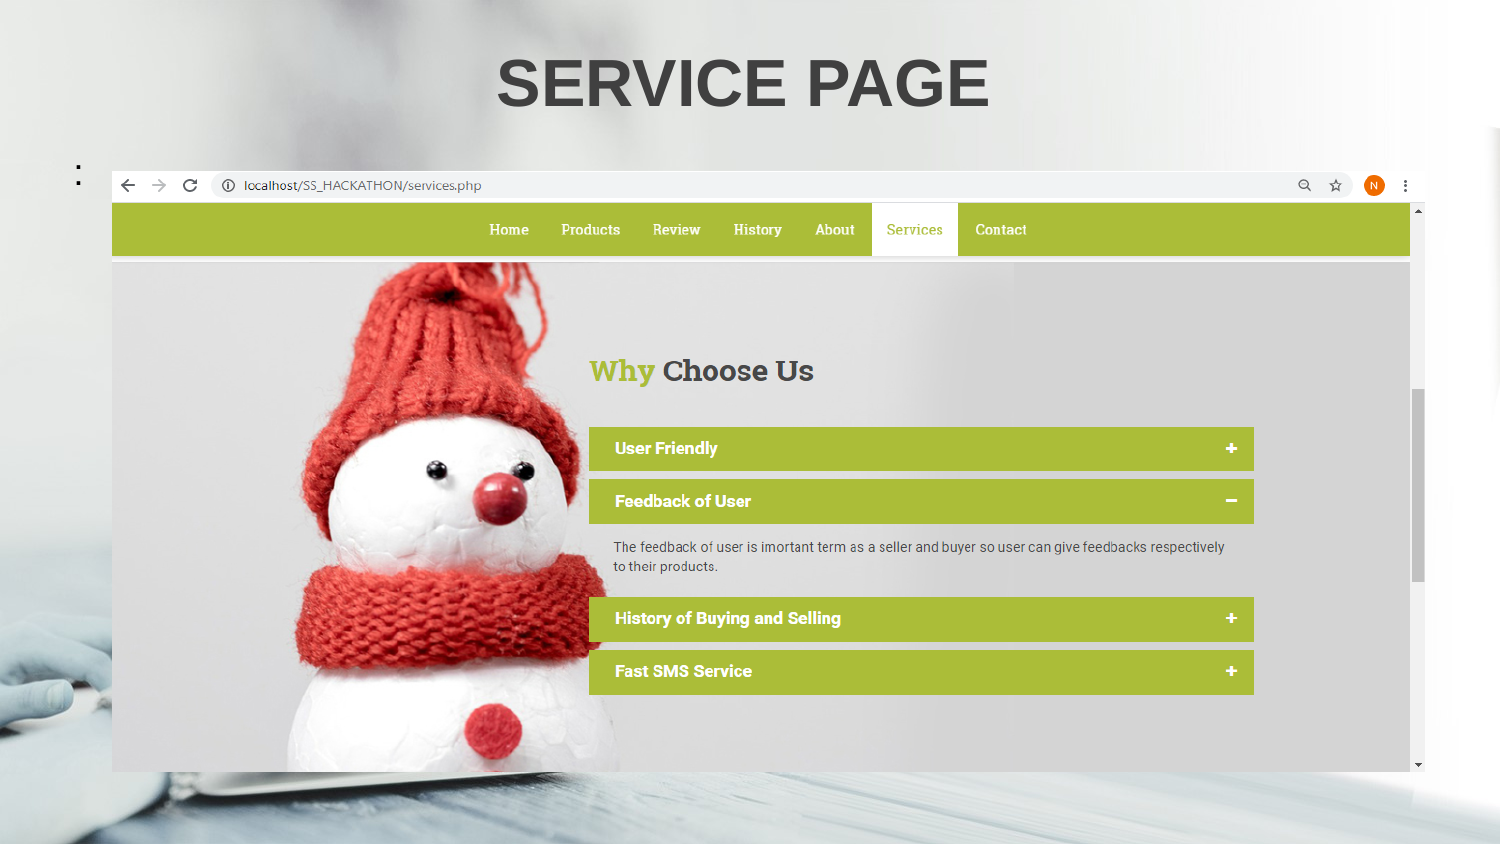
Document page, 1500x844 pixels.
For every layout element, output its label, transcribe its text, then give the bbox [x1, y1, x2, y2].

list SERVICE PAGE [29, 32, 1459, 127]
picture [0, 0, 1500, 844]
text_box : [58, 140, 1407, 201]
